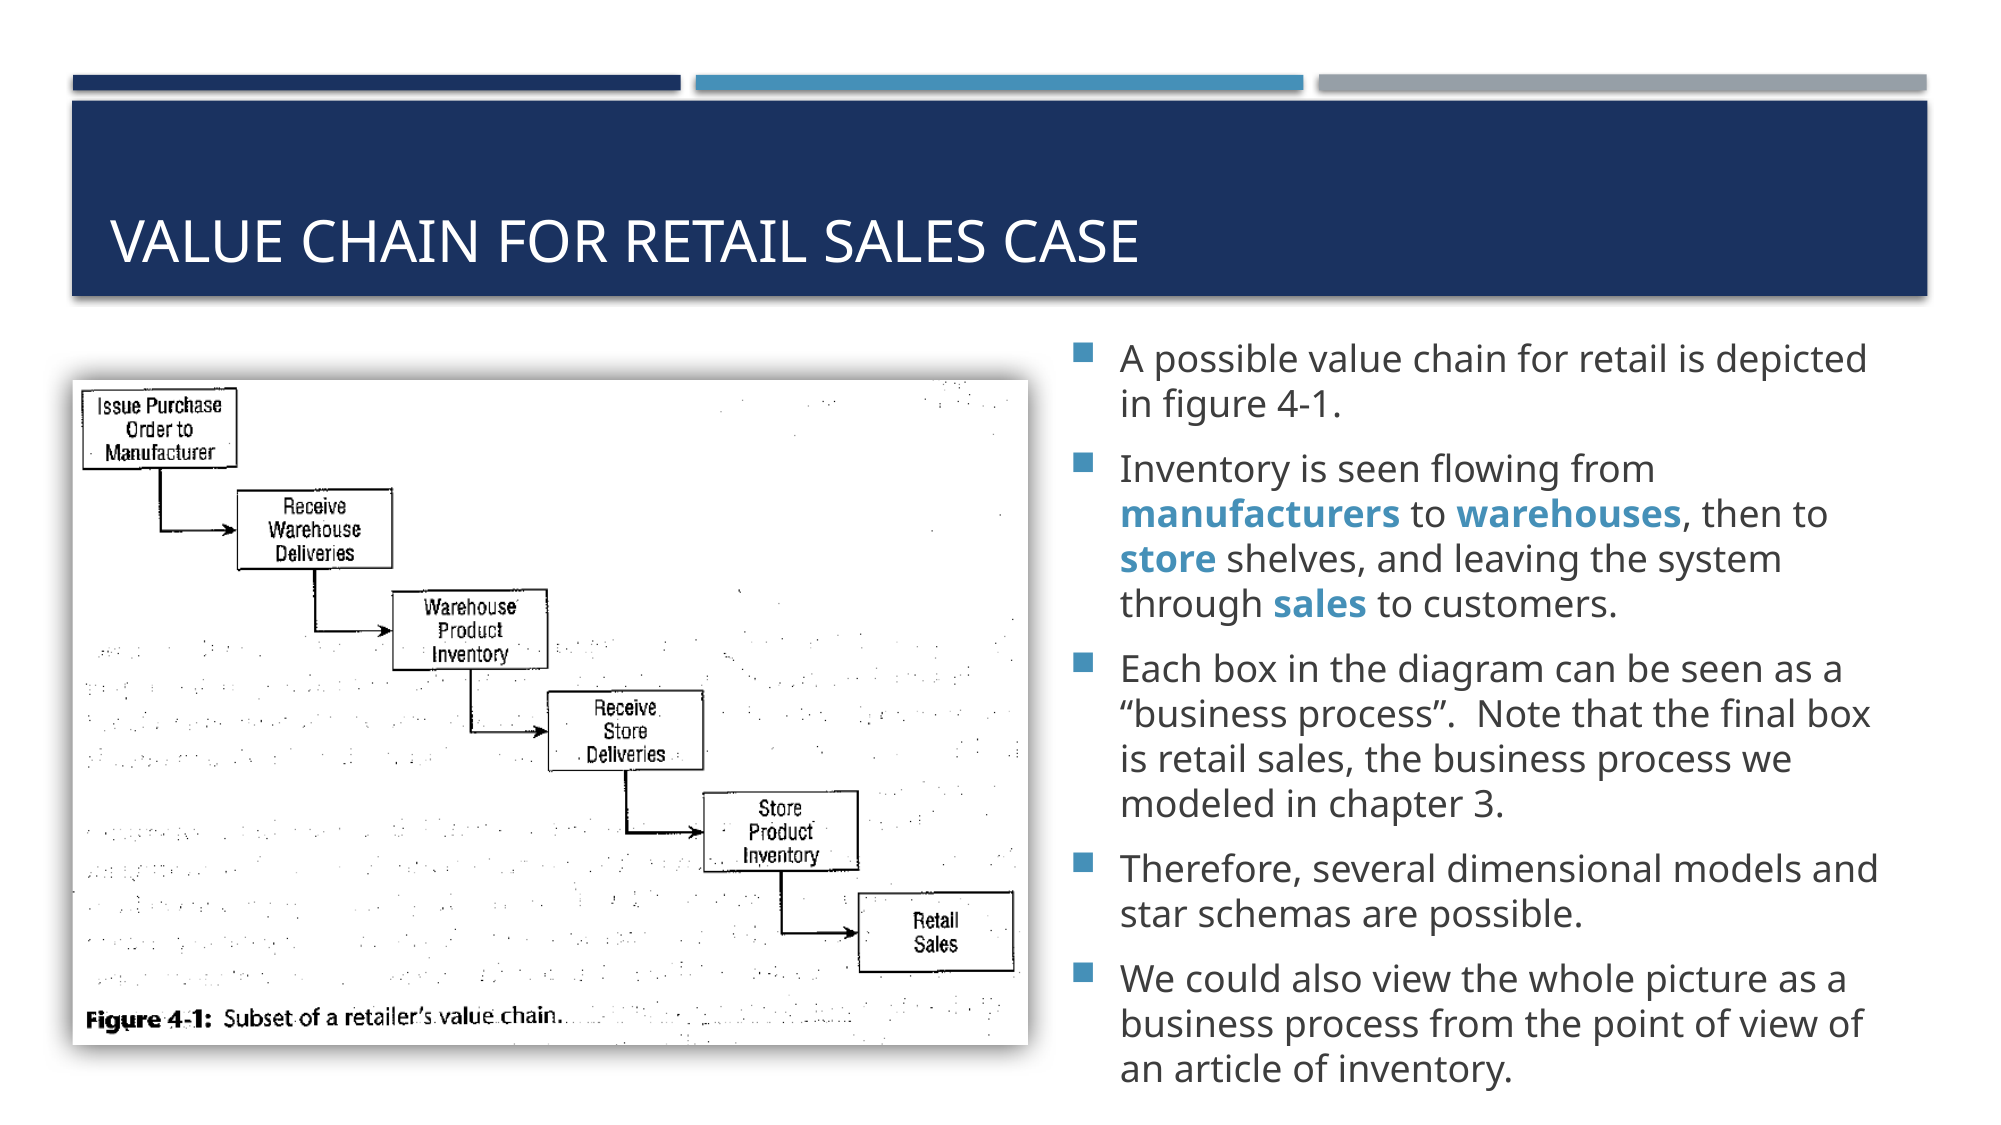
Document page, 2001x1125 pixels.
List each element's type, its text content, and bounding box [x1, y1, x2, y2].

picture [72, 380, 1029, 1045]
title Value chain for retail sales case [95, 115, 1905, 282]
list A possible value chain for retail is depicted in figure 4-1. Inventory is seen flowing from manufacturers to warehouses, then to store shelves, and leaving the system through sales to customers. Each box in the diagram can be seen as a “business process”. Note that the final box is retail sales, the business process we modeled in chapter 3. Therefore, several dimensional models and star schemas are possible. We could also view the whole picture as a business process from the point of view of an article of inventory. [1054, 357, 1905, 1068]
